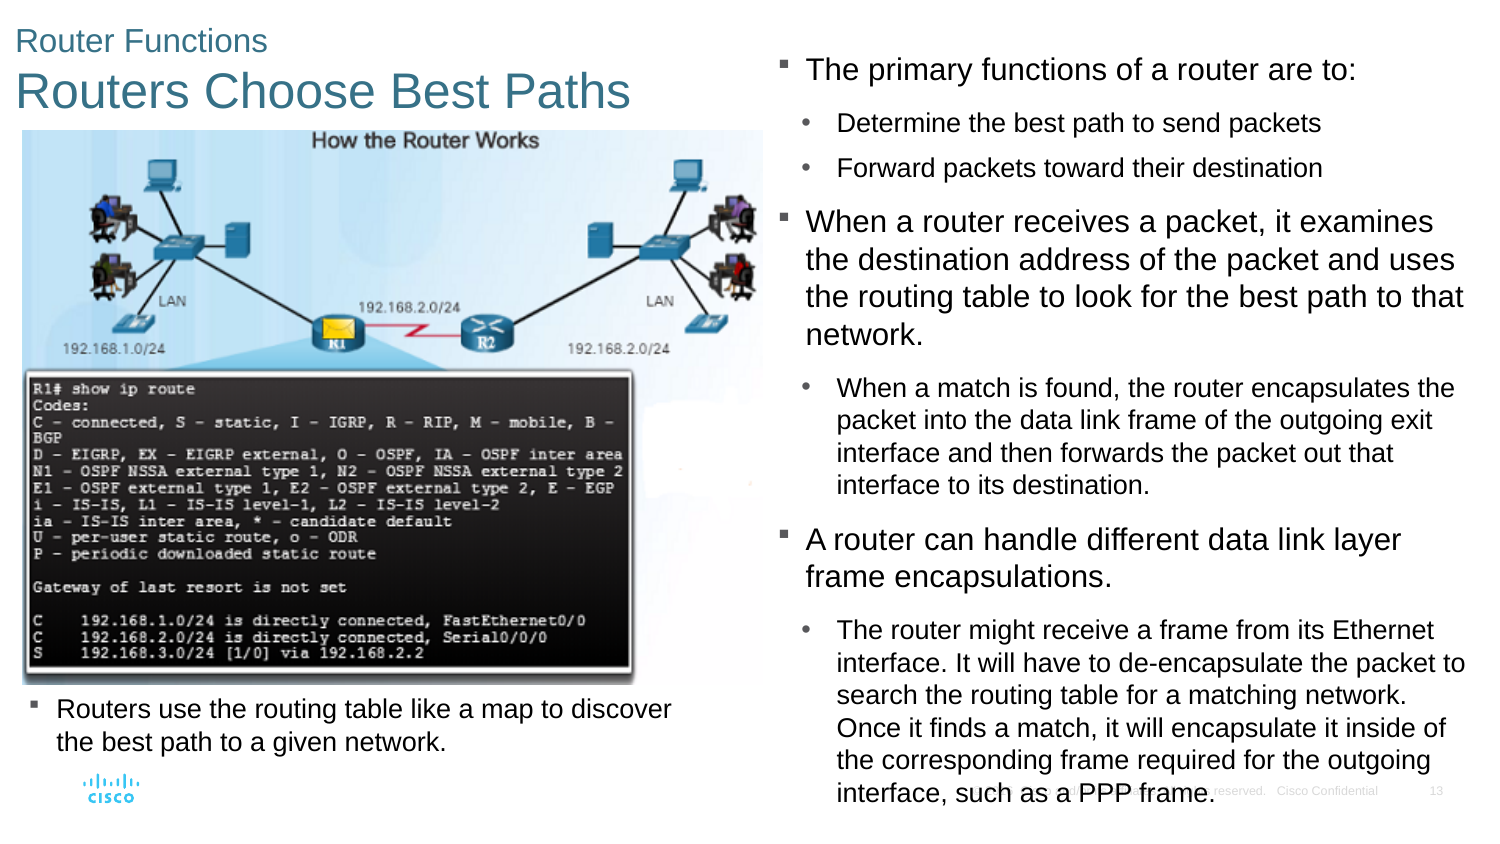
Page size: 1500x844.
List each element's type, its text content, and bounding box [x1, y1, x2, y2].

title Router Functions Routers Choose Best Paths [0, 6, 739, 131]
list The primary functions of a router are to: Determine the best path to send packets Forward packets toward their destination When a router receives a packet, it examines the destination address of the packet and uses the routing table to look for the best path to that network. When a match is found, the router encapsulates the packet into the data link frame of the outgoing exit interface and then forwards the packet out that interface to its destination. A router can handle different data link layer frame encapsulations. The router might receive a frame from its Ethernet interface. It will have to de-encapsulate the packet to search the routing table for a matching network. Once it finds a match, it will encapsulate it inside of the corresponding frame required for the outgoing interface, such as a PPP frame. [762, 41, 1500, 805]
picture [21, 130, 763, 685]
text_box Routers use the routing table like a map to discover the best path to a given network. [13, 684, 708, 764]
